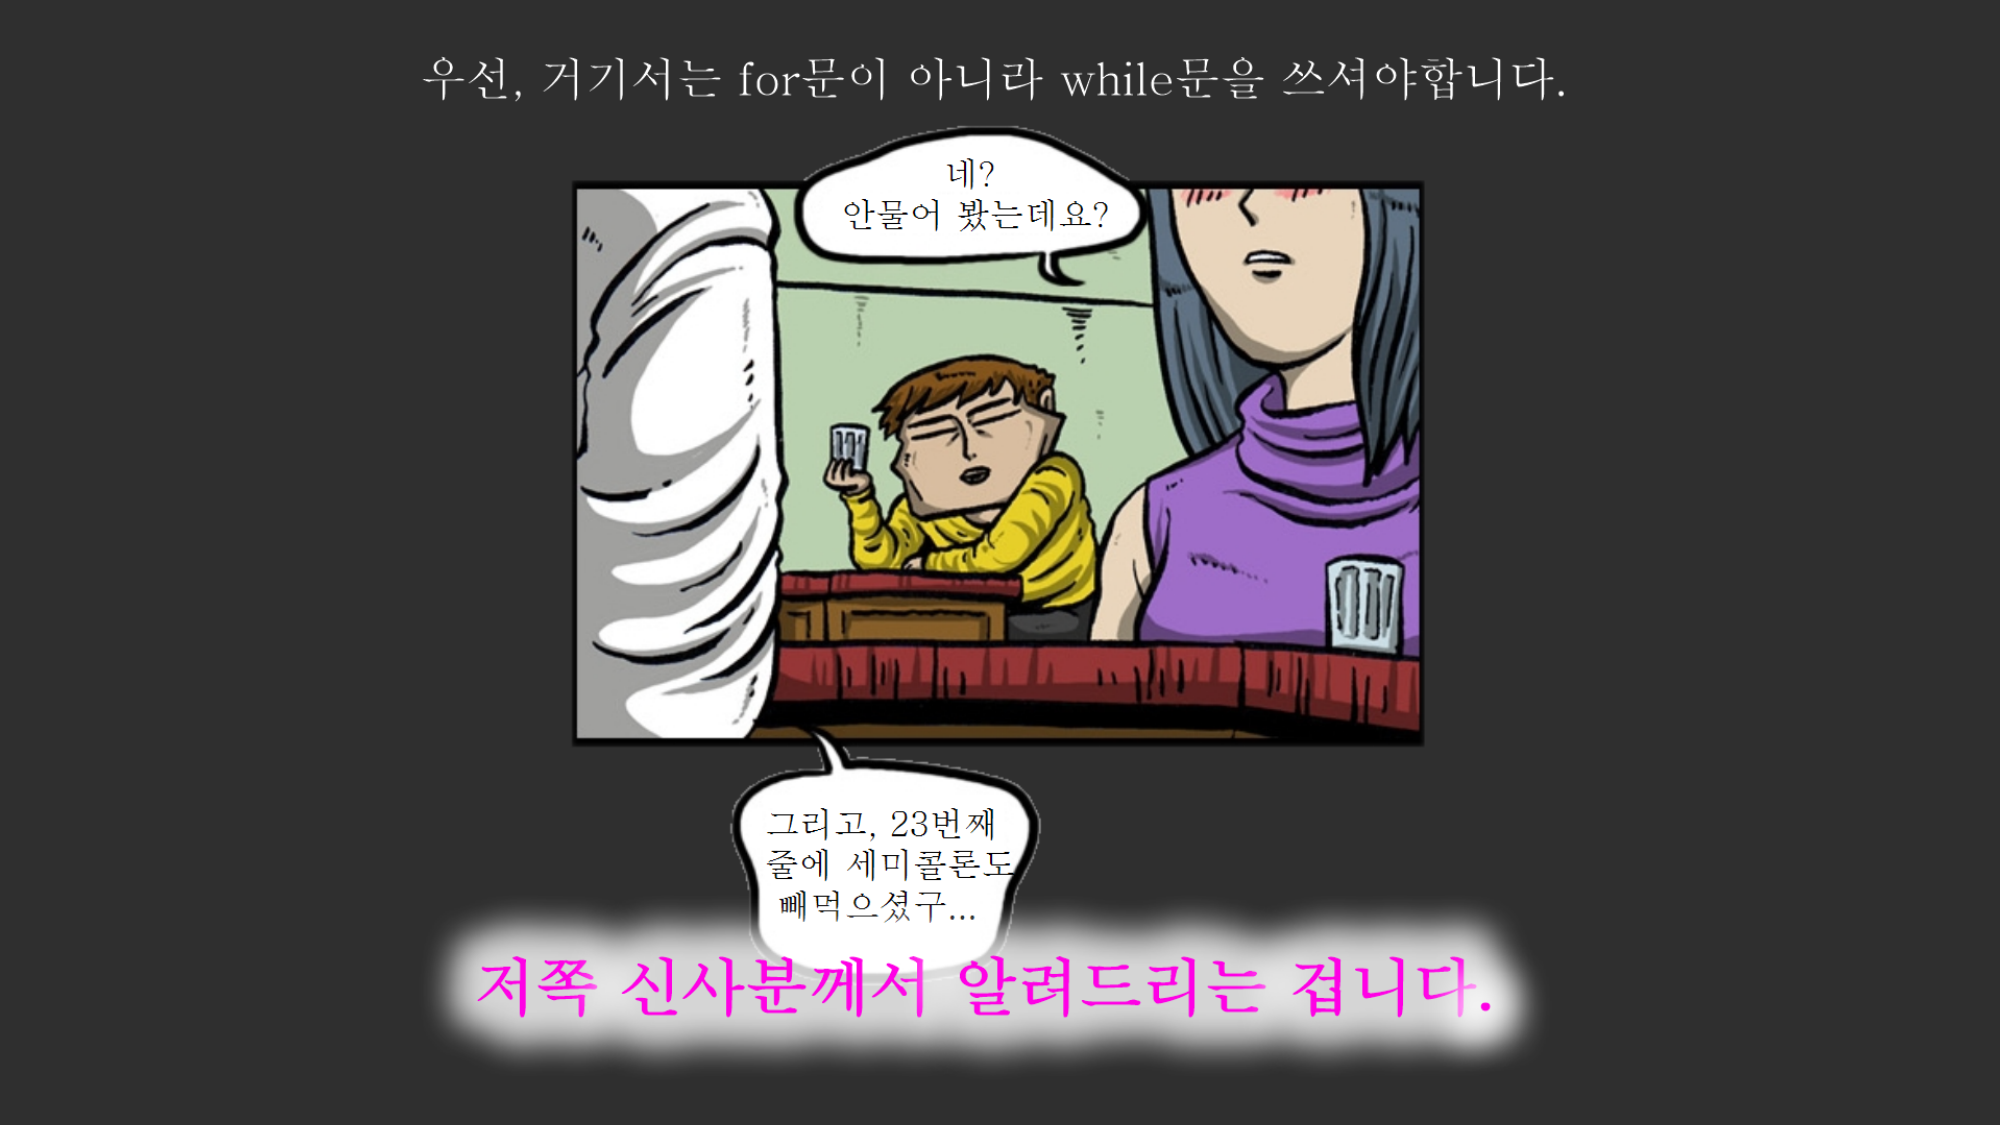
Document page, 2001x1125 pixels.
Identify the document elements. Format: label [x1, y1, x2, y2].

picture [404, 29, 1596, 1096]
